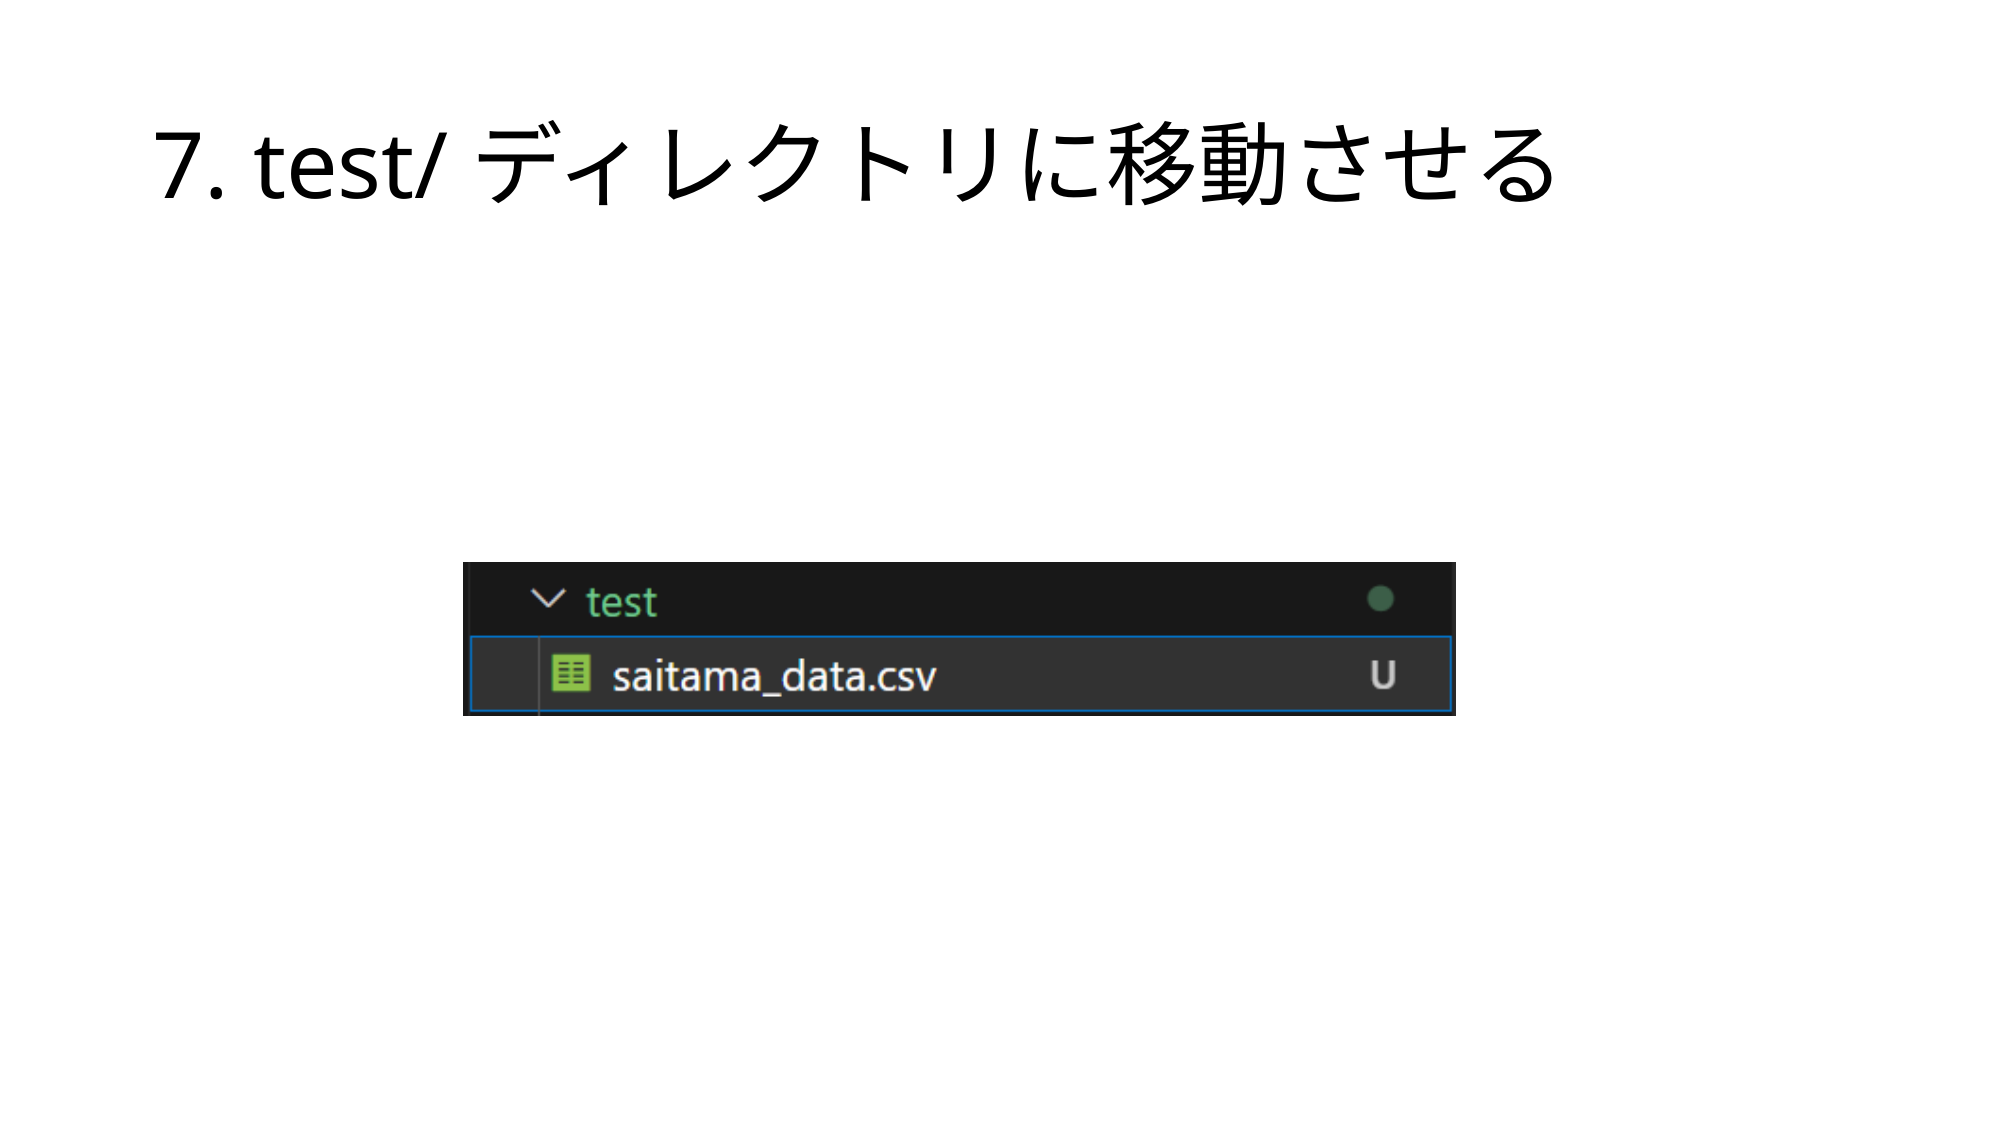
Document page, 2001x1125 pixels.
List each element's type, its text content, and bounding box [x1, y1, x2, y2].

title 7. test/ディレクトリに移動させる [137, 59, 1863, 278]
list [463, 562, 1456, 716]
